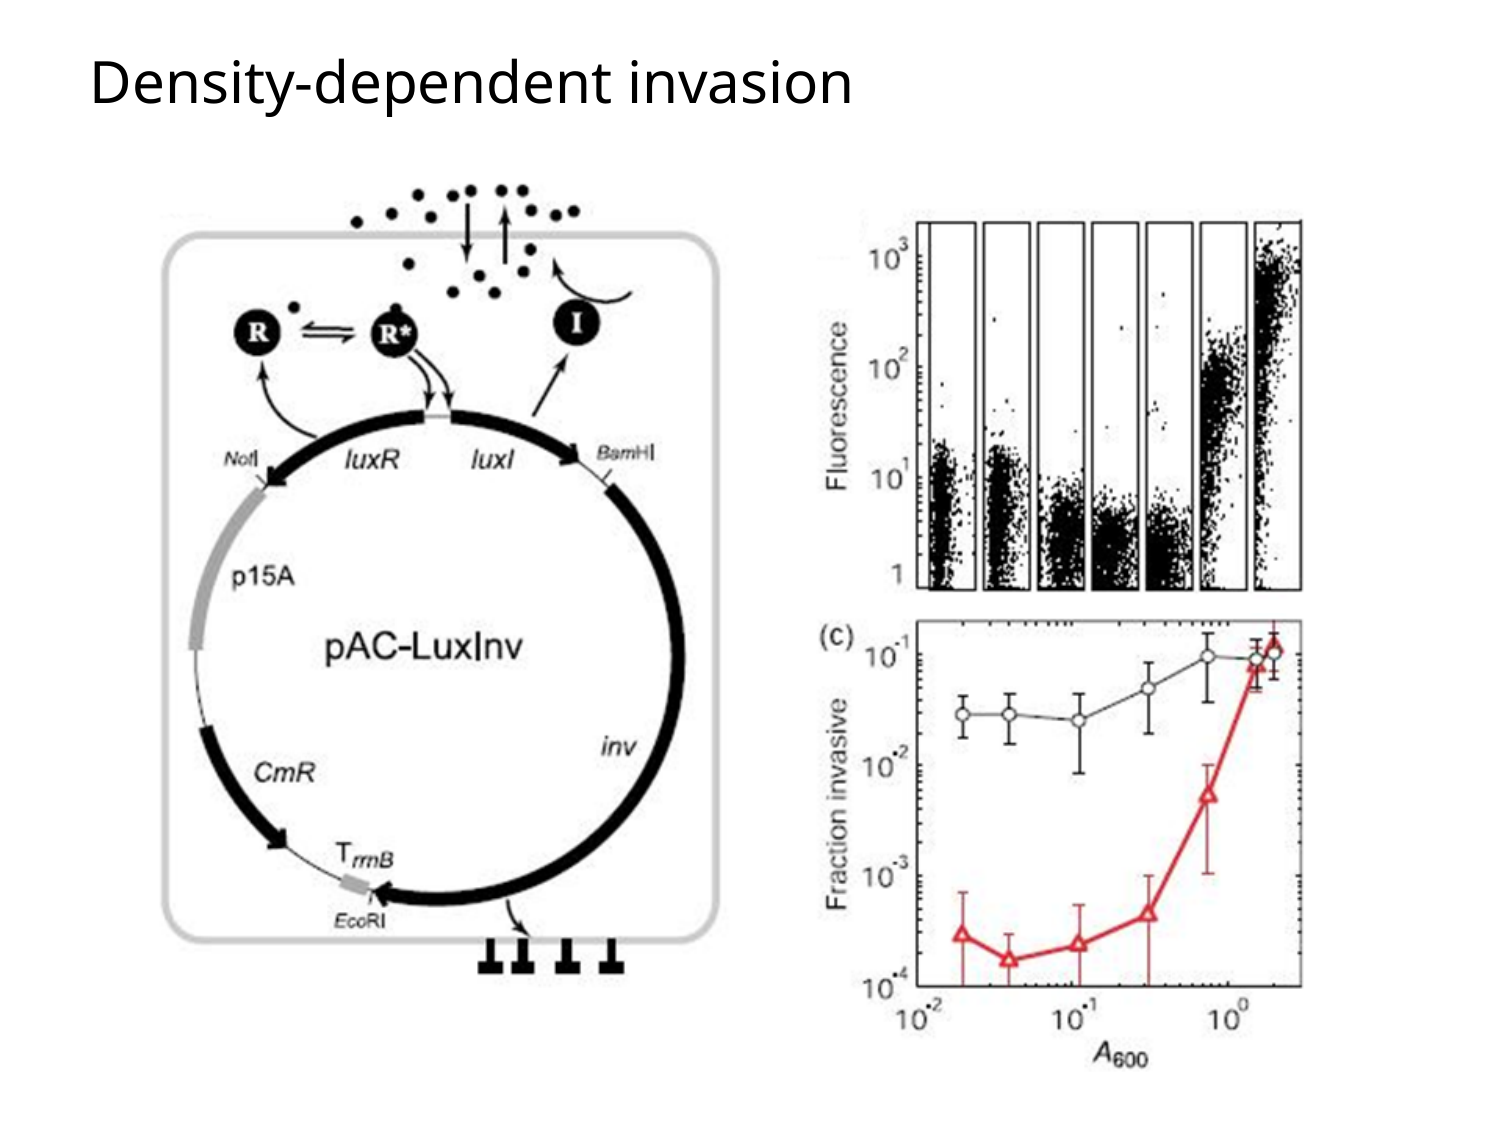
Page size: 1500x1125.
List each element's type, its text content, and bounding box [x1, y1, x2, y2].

text_box Density-dependent invasion [74, 37, 1488, 123]
picture [811, 200, 1321, 600]
picture [132, 160, 751, 1041]
picture [811, 613, 1321, 1086]
